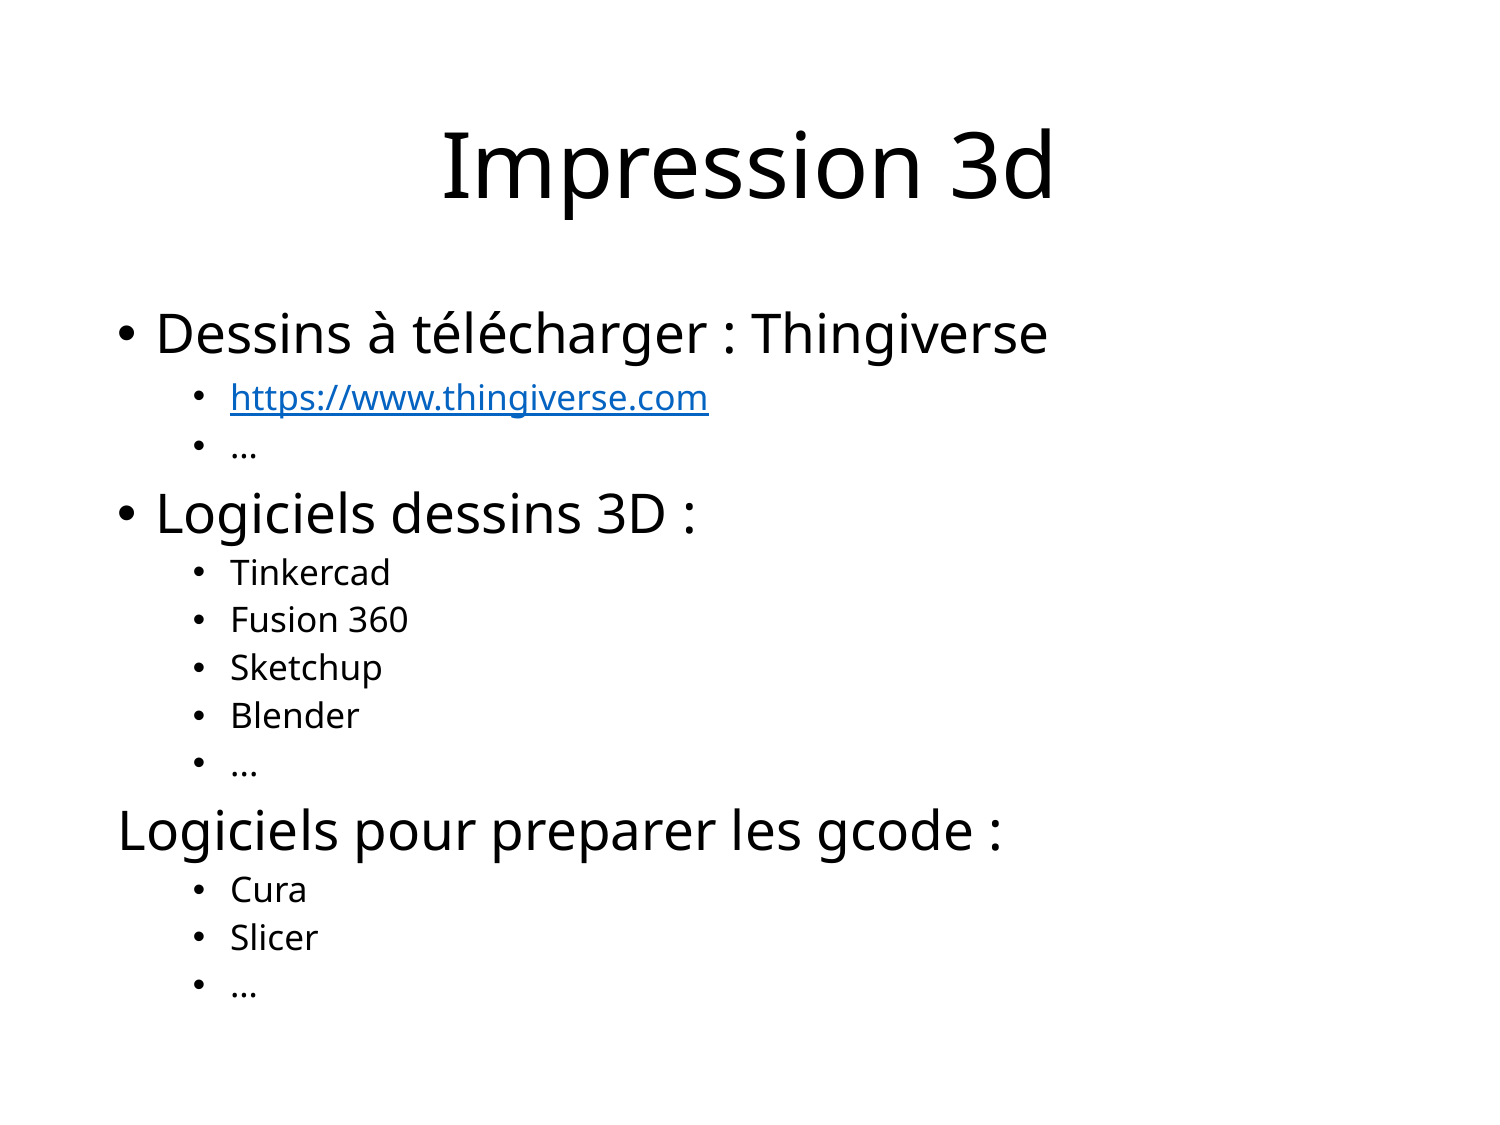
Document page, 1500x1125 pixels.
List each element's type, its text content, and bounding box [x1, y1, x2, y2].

text_box Dessins à télécharger : Thingiverse https://www.thingiverse.com … Logiciels dessins 3D : Tinkercad Fusion 360 Sketchup Blender ... Logiciels pour preparer les gcode : Cura Slicer … [103, 299, 1397, 1014]
text_box Impression 3d [103, 59, 1397, 278]
